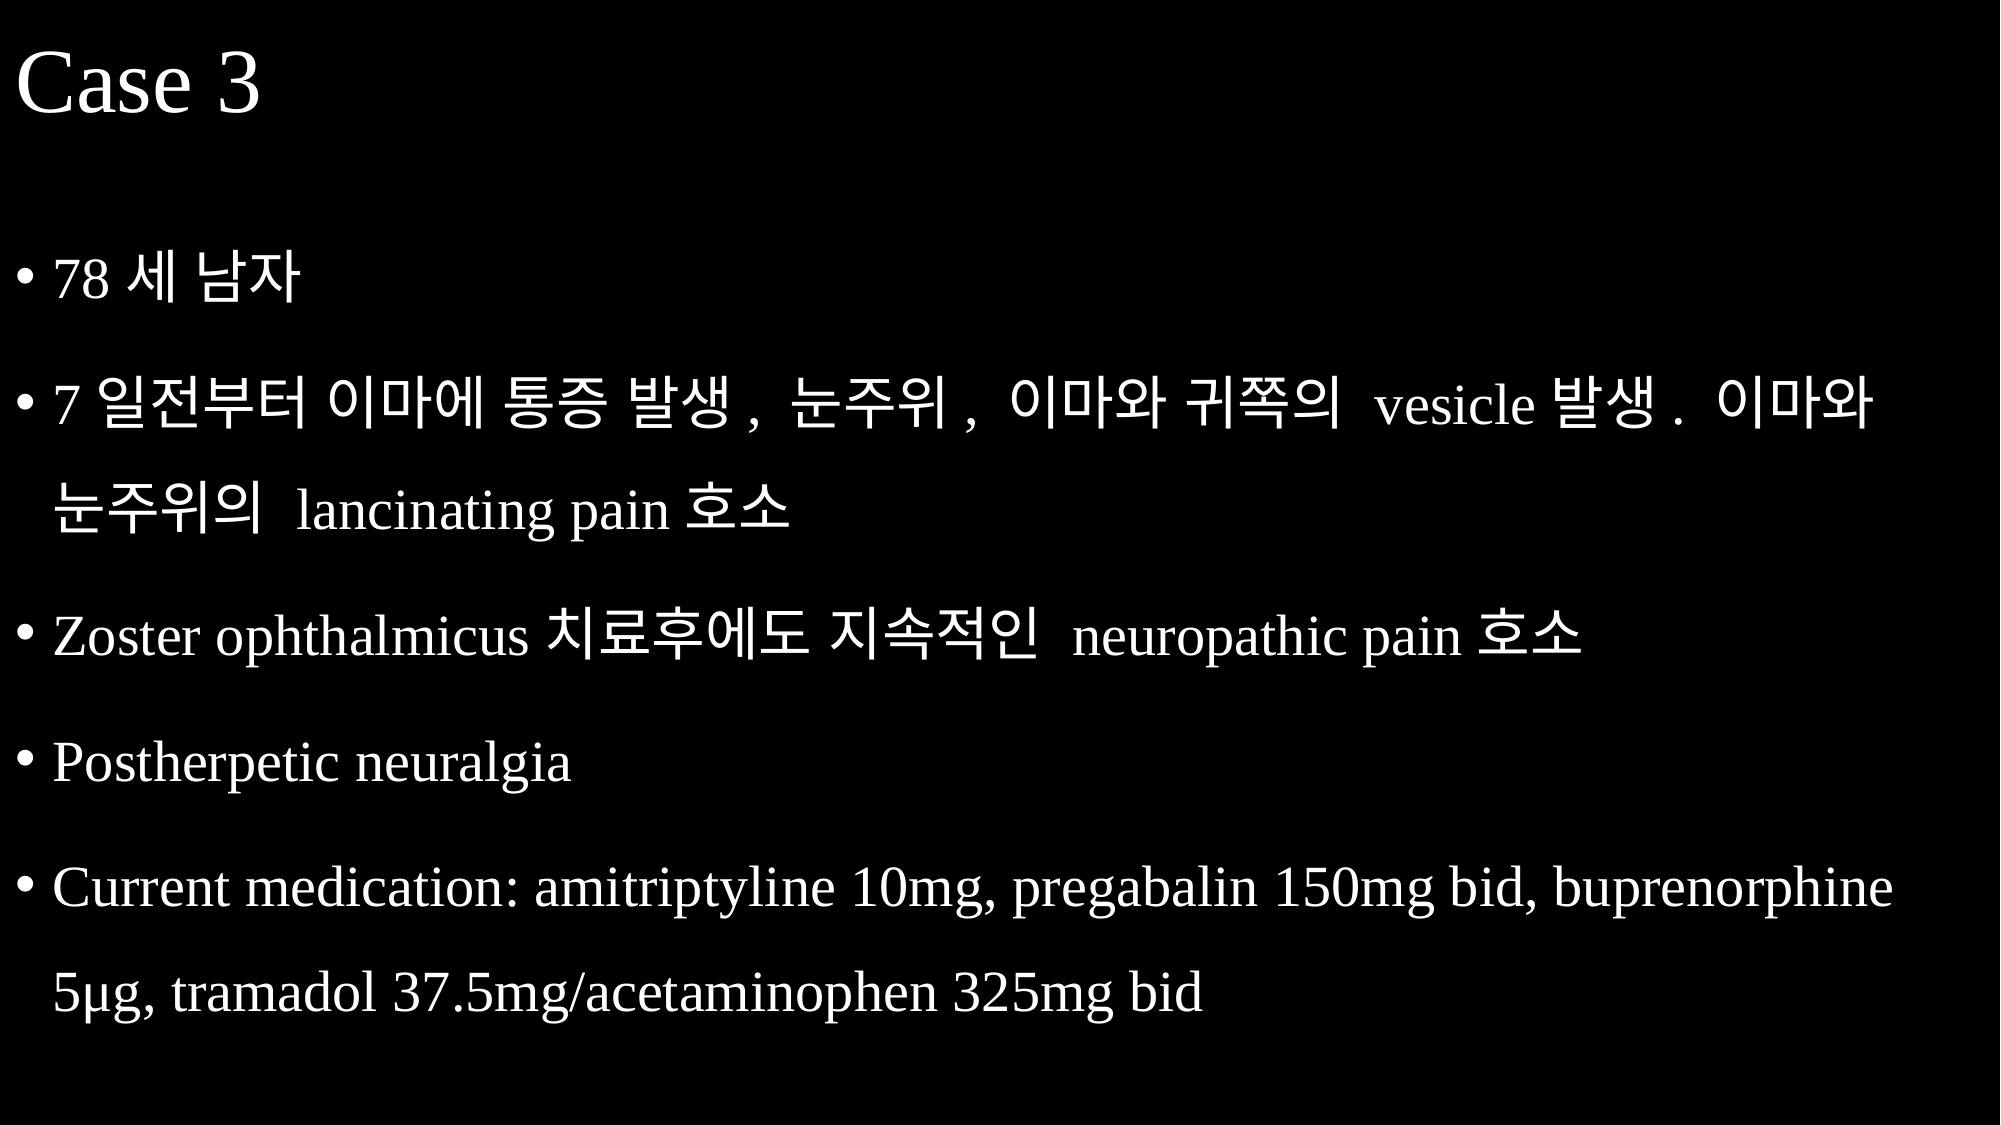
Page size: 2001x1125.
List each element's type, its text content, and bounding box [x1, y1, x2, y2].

title Case 3 [0, 0, 2000, 167]
list 78세 남자 7일전부터 이마에 통증 발생, 눈주위, 이마와 귀쪽의 vesicle발생. 이마와 눈주위의 lancinating pain호소 Zoster ophthalmicus치료후에도 지속적인 neuropathic pain호소 Postherpetic neuralgia Current medication: amitriptyline 10mg, pregabalin 150mg bid, buprenorphine 5μg, tramadol 37.5mg/acetaminophen 325mg bid [0, 197, 2000, 1125]
